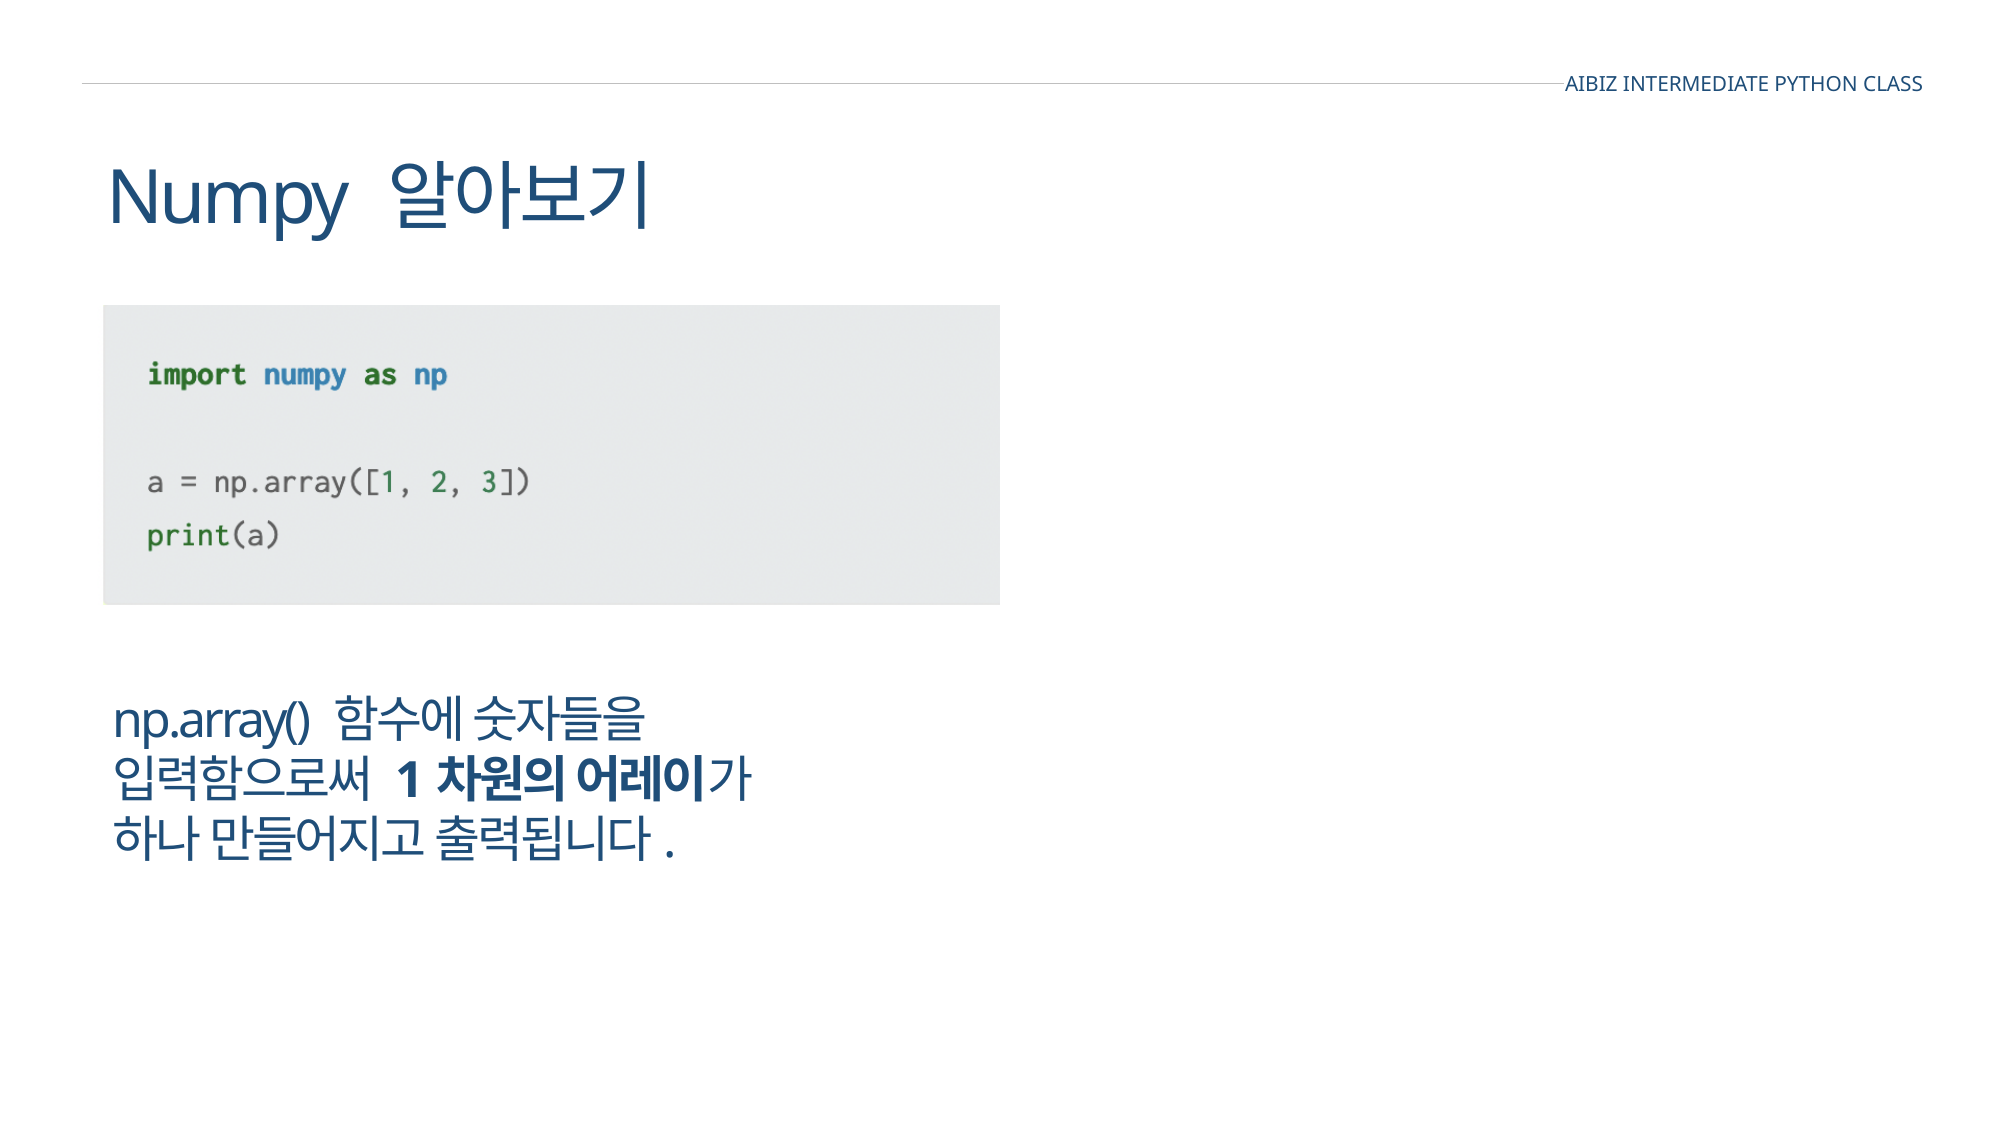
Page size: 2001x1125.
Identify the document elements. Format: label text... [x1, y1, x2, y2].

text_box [81, 63, 1939, 104]
text_box Numpy 알아보기 [91, 141, 669, 247]
picture [97, 305, 1000, 606]
text_box np.array() 함수에 숫자들을 입력함으로써 1차원의 어레이가 하나 만들어지고 출력됩니다. [97, 680, 1284, 876]
